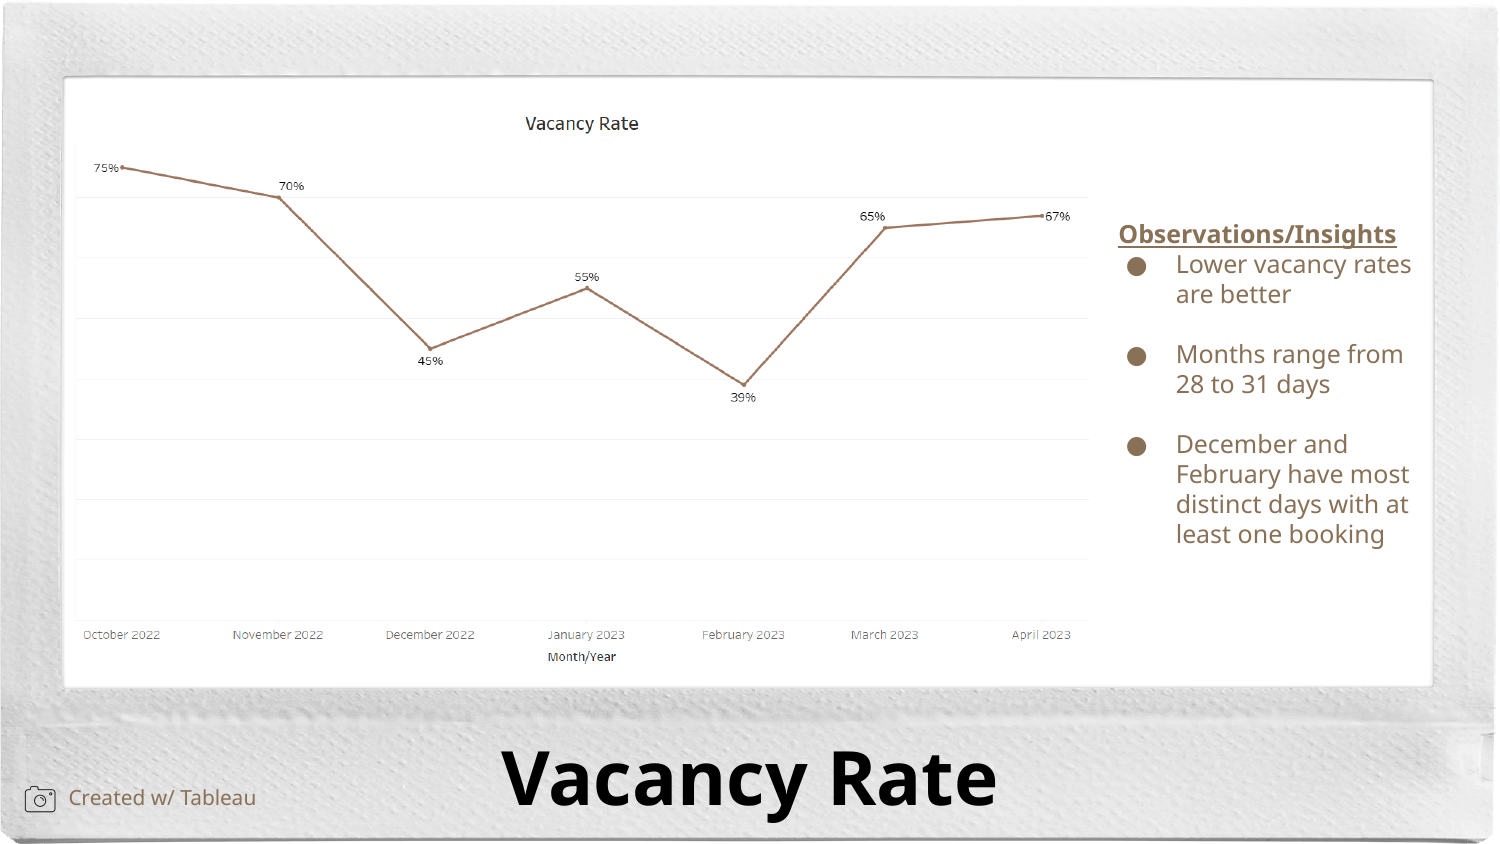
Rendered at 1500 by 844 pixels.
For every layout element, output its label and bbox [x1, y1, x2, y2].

text_box [22, 771, 420, 828]
picture [0, 0, 1500, 844]
